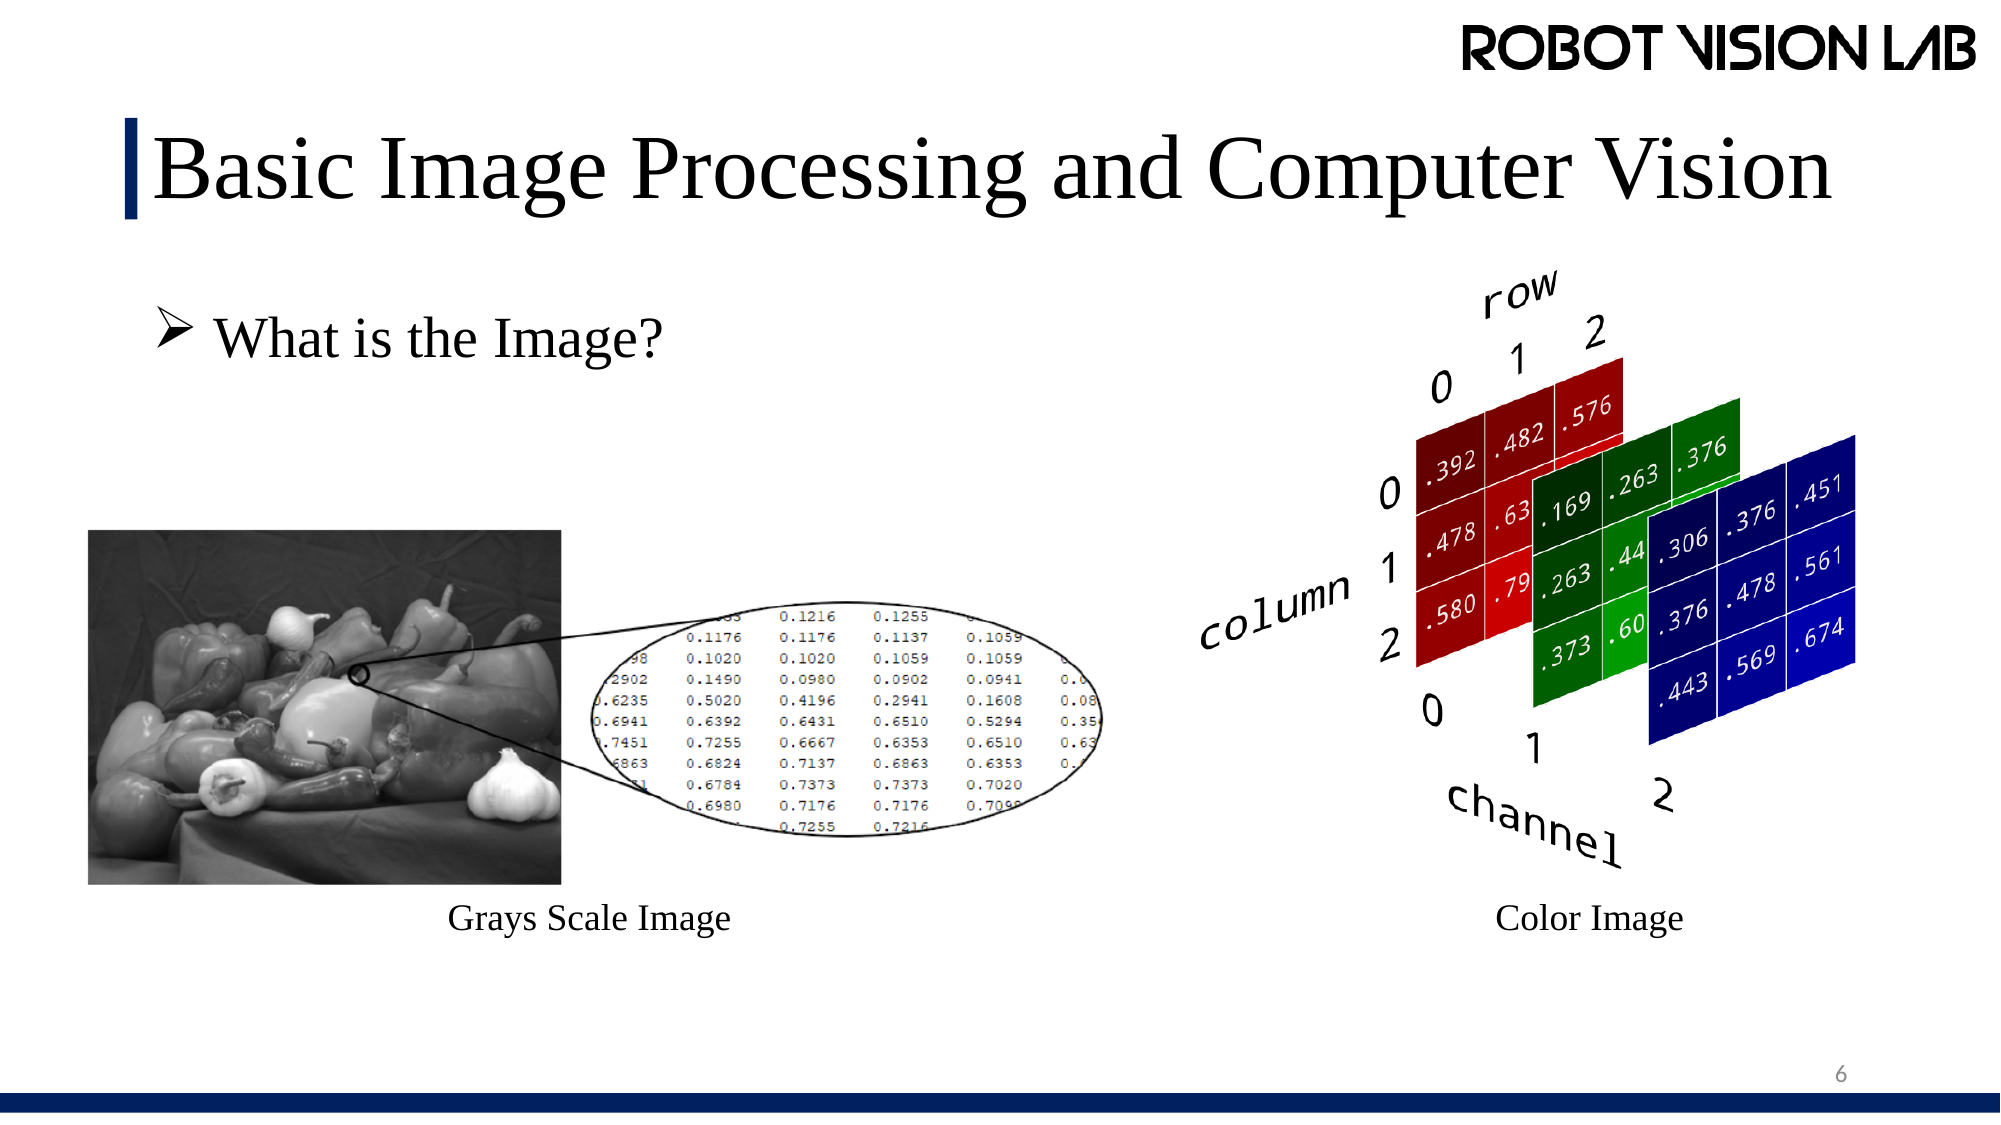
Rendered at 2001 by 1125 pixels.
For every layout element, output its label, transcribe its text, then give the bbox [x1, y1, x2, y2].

list What is the Image? [137, 299, 1863, 1014]
slide_number 6 [1412, 1042, 1863, 1103]
text_box Grays Scale Image [432, 898, 747, 945]
picture [82, 519, 1111, 898]
text_box Color Image [1480, 898, 1704, 945]
title Basic Image Processing and Computer Vision [137, 59, 1863, 278]
picture [1201, 269, 1856, 898]
picture [1374, 0, 2001, 133]
